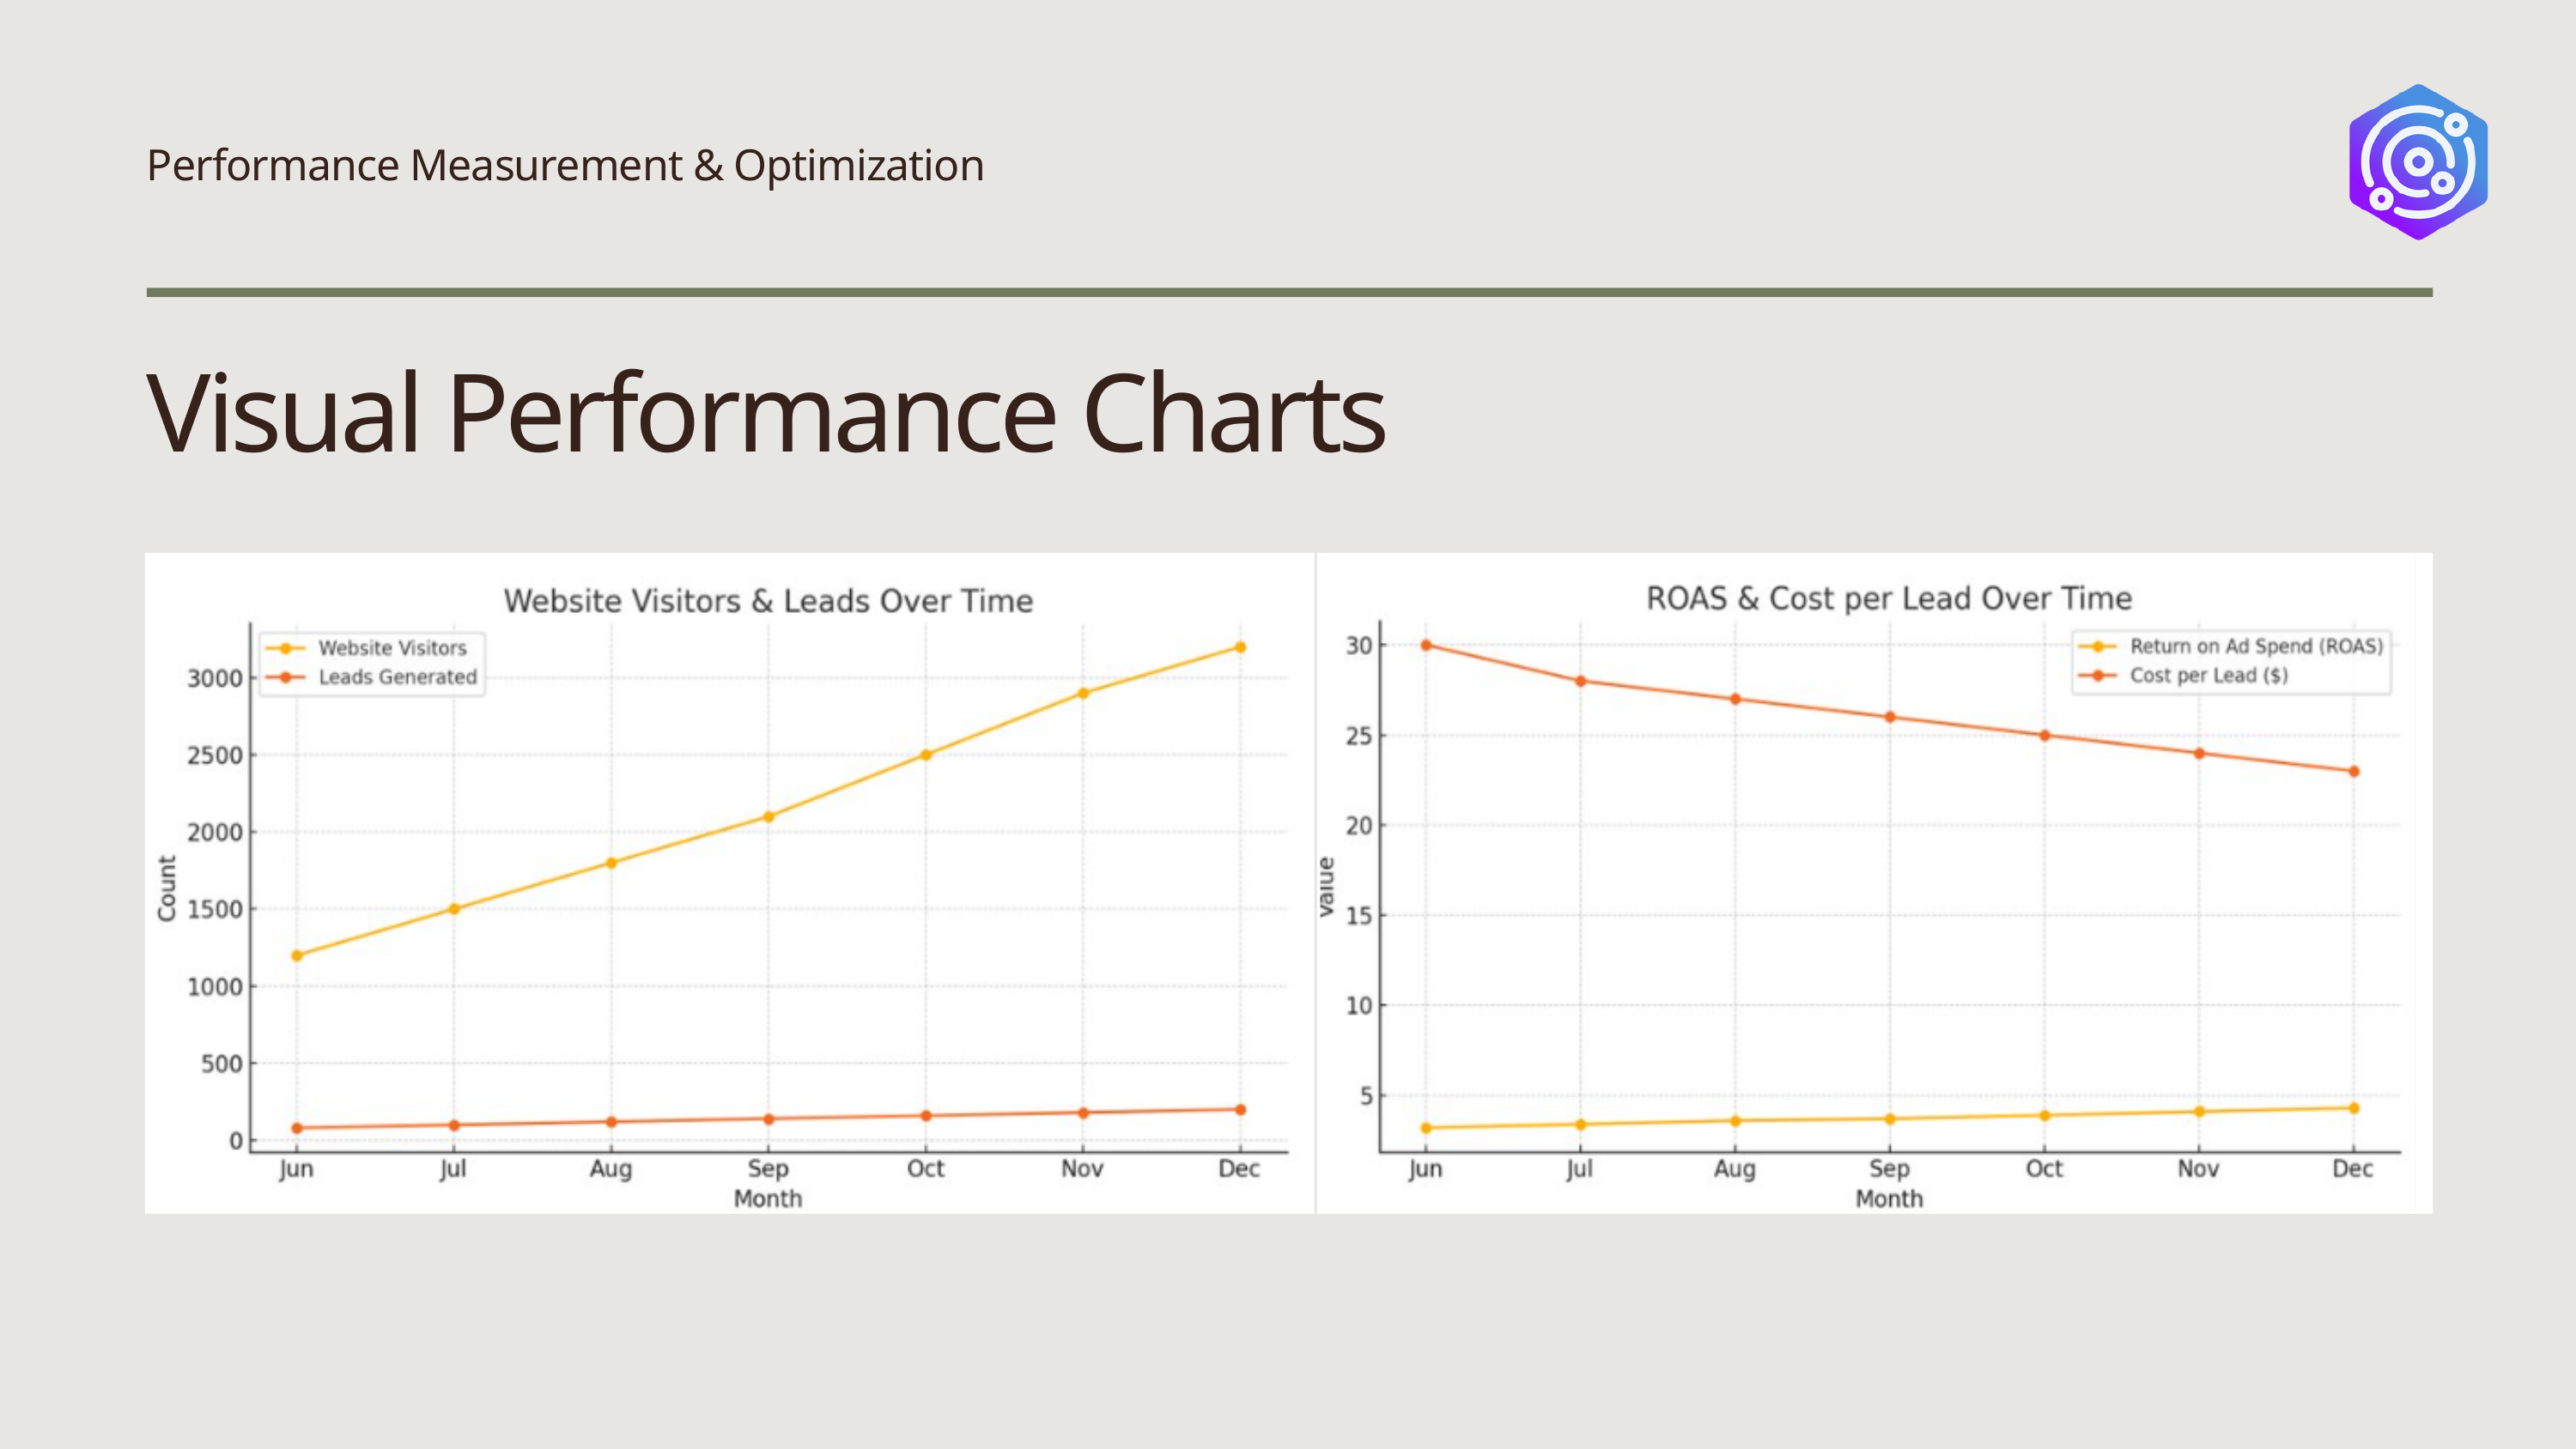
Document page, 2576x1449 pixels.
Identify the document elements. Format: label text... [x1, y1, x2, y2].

text_box [146, 288, 2433, 297]
text_box Performance Measurement & Optimization​ [146, 129, 1072, 190]
text_box [2342, 76, 2494, 244]
text_box Visual Performance Charts​ [146, 336, 2124, 474]
text_box [144, 553, 2433, 1214]
